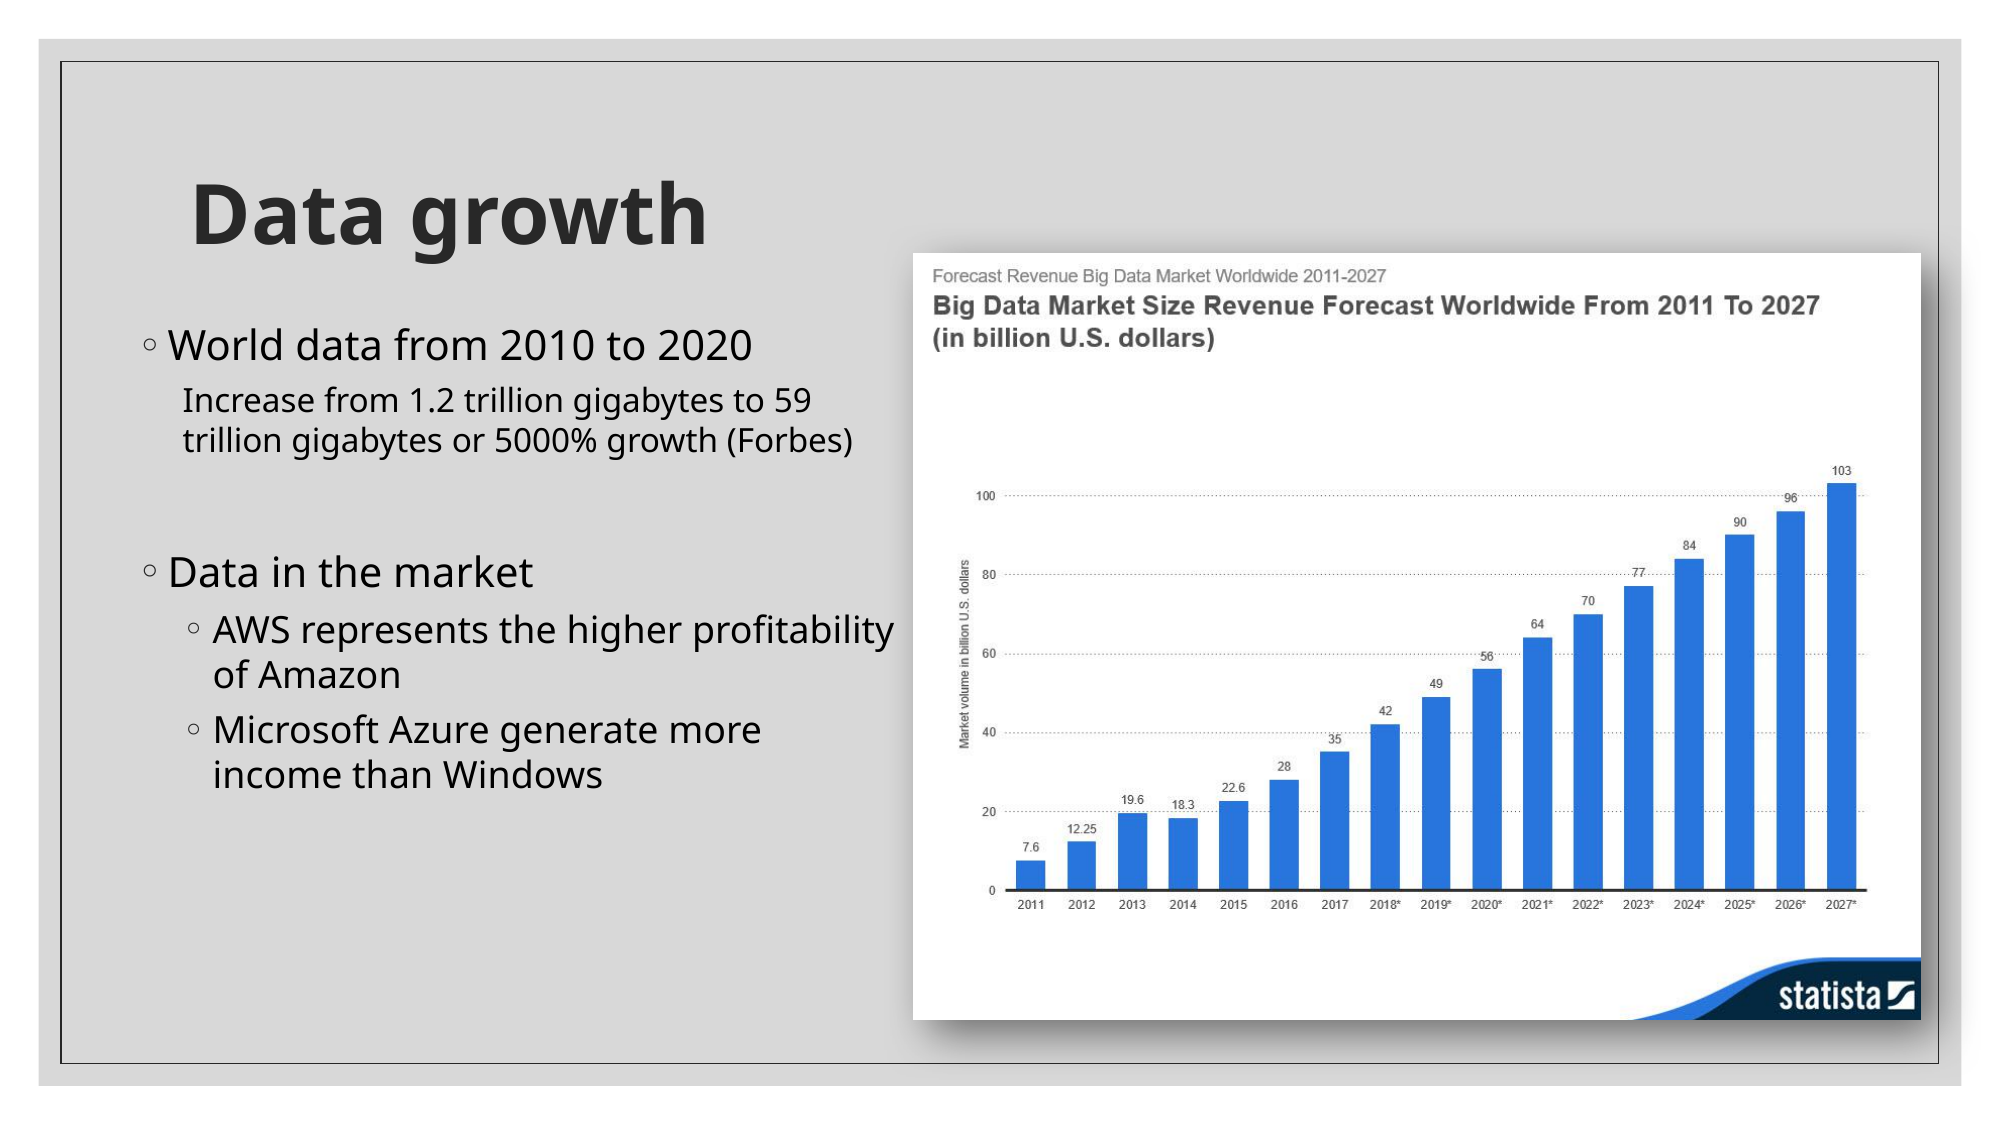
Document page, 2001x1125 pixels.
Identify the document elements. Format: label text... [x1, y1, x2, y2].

title Data growth [174, 105, 1825, 306]
picture [913, 253, 1921, 1020]
text_box Data in the market AWS represents the higher profitability of Amazon Microsoft Azure generate more income than Windows [122, 533, 907, 817]
list World data from 2010 to 2020 Increase from 1.2 trillion gigabytes to 59 trillion gigabytes or 5000% growth (Forbes) [122, 306, 896, 533]
